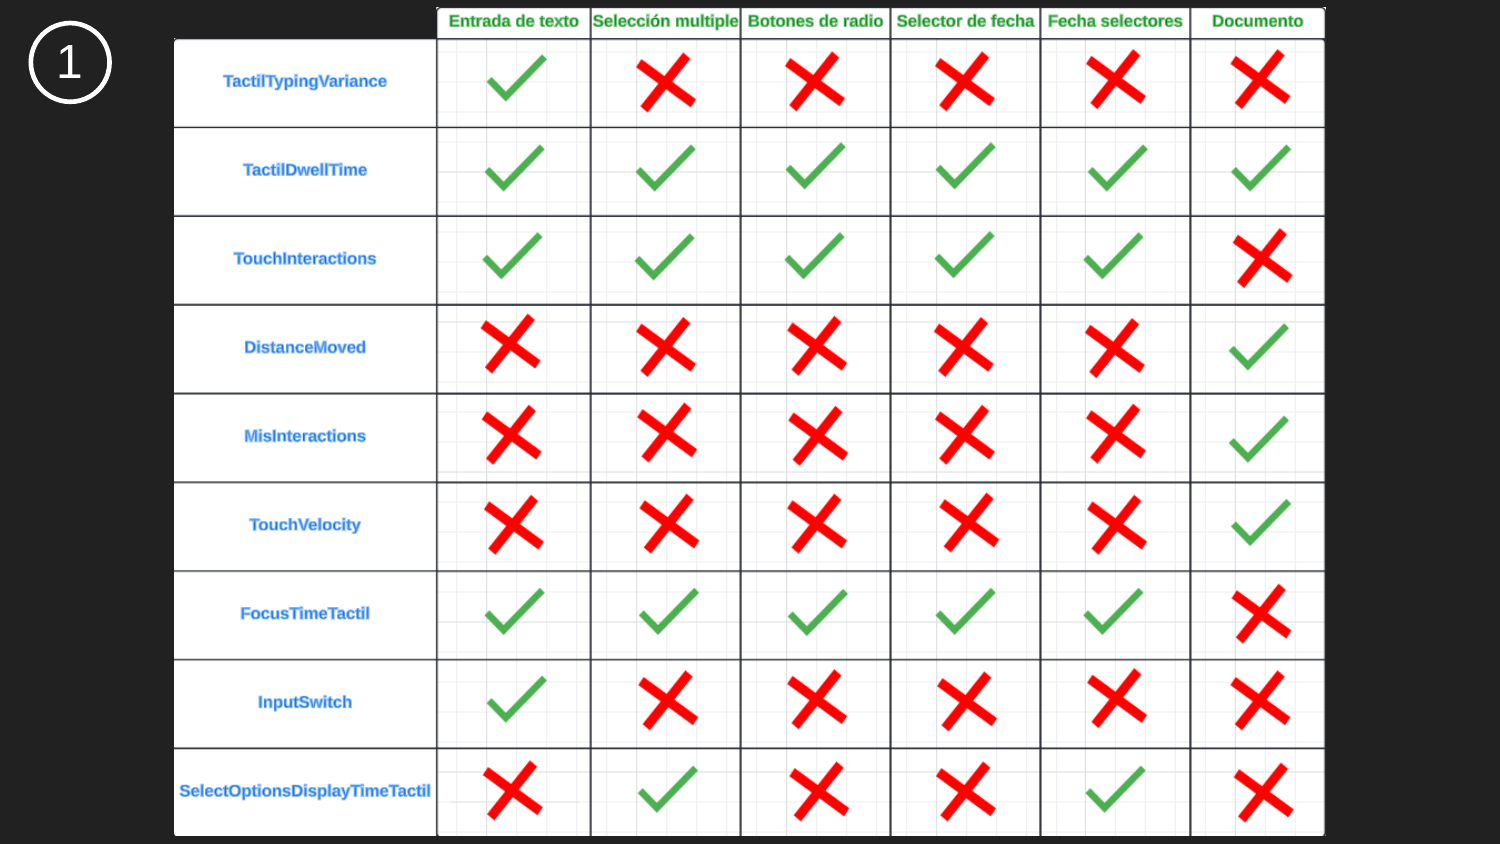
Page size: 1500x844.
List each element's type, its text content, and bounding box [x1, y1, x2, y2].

text_box [30, 23, 110, 102]
text_box 1 [41, 15, 131, 110]
picture [174, 7, 1326, 836]
